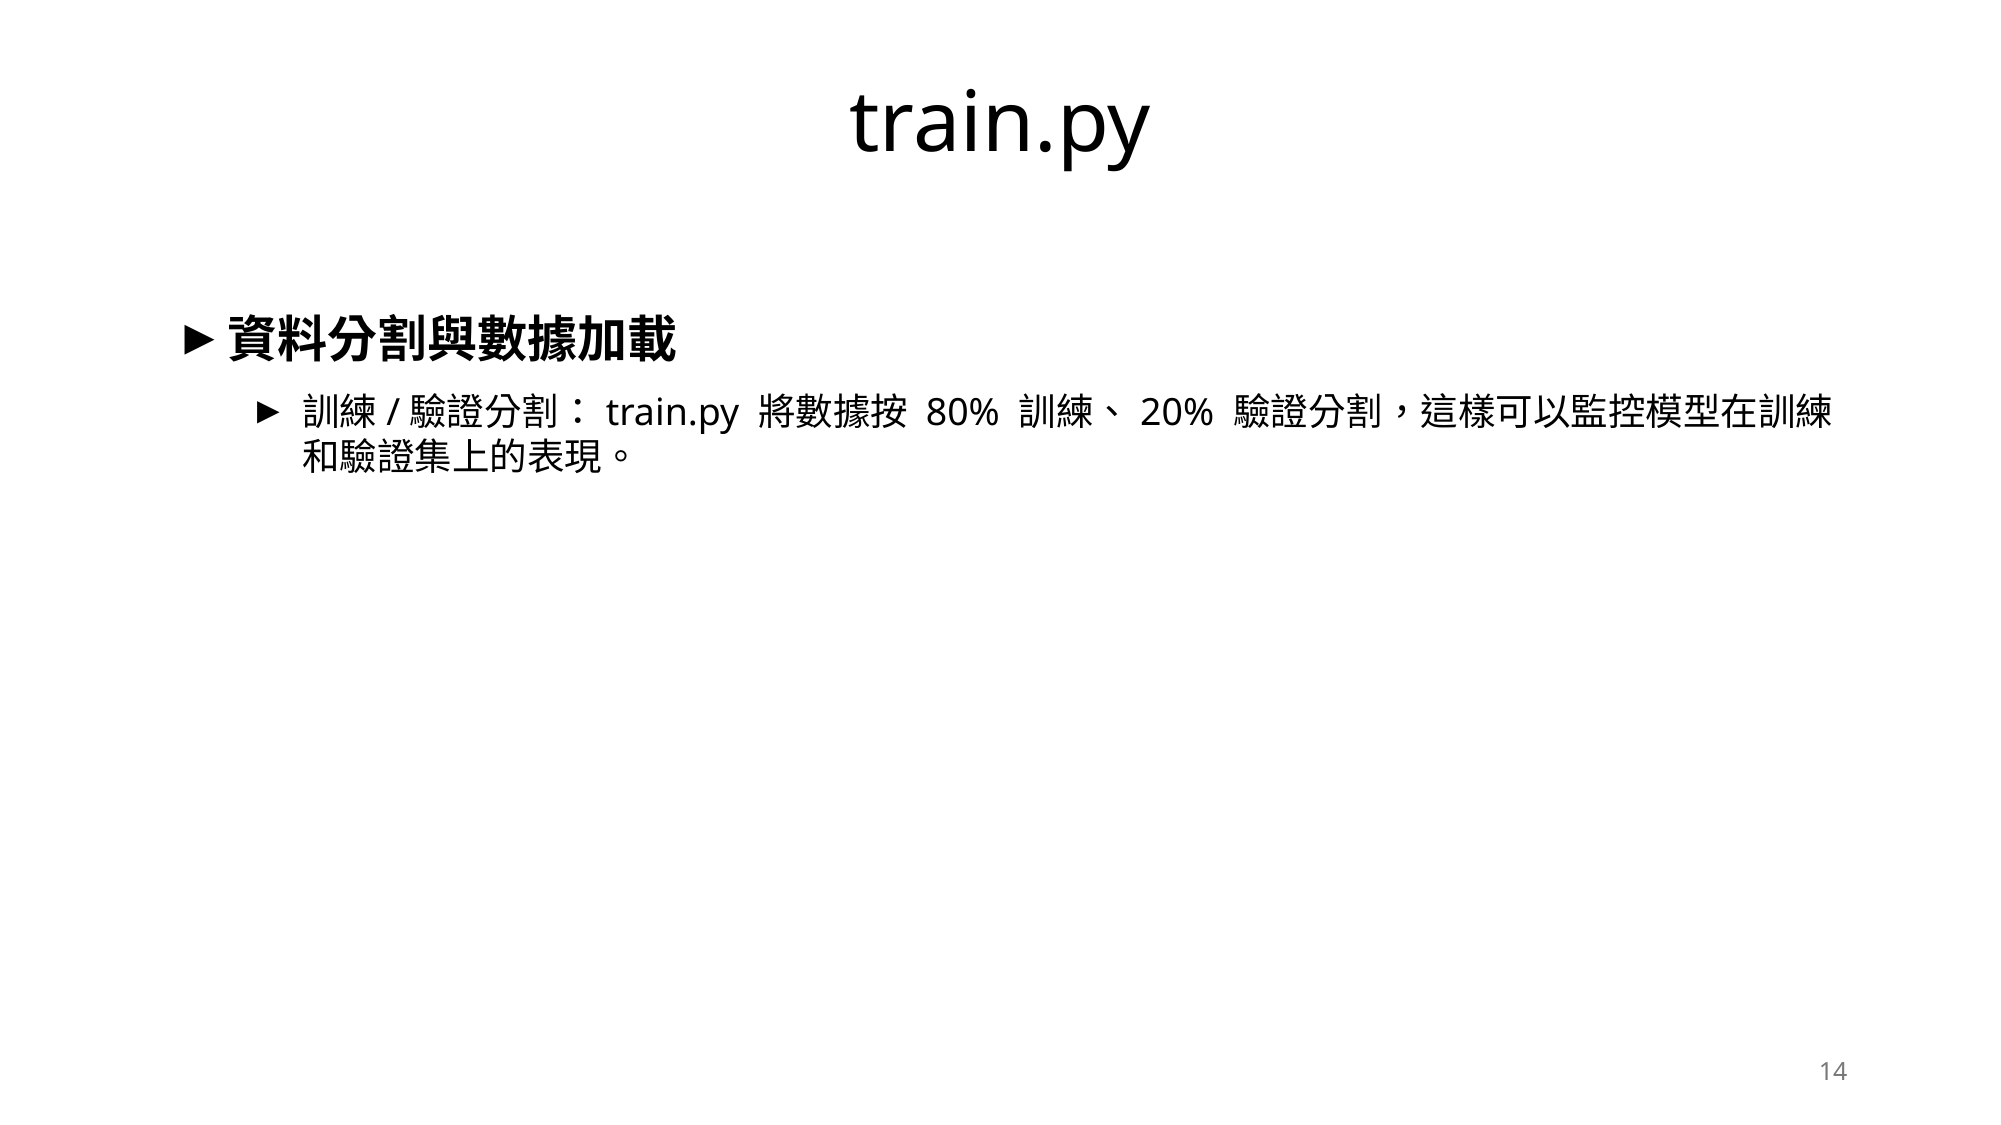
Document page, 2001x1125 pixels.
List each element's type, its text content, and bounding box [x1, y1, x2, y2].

slide_number 14 [1412, 1042, 1863, 1103]
list 資料分割與數據加載 訓練/驗證分割：train.py 將數據按 80% 訓練、20% 驗證分割，這樣可以監控模型在訓練和驗證集上的表現。 [137, 299, 1863, 1014]
title train.py [137, 59, 1863, 278]
